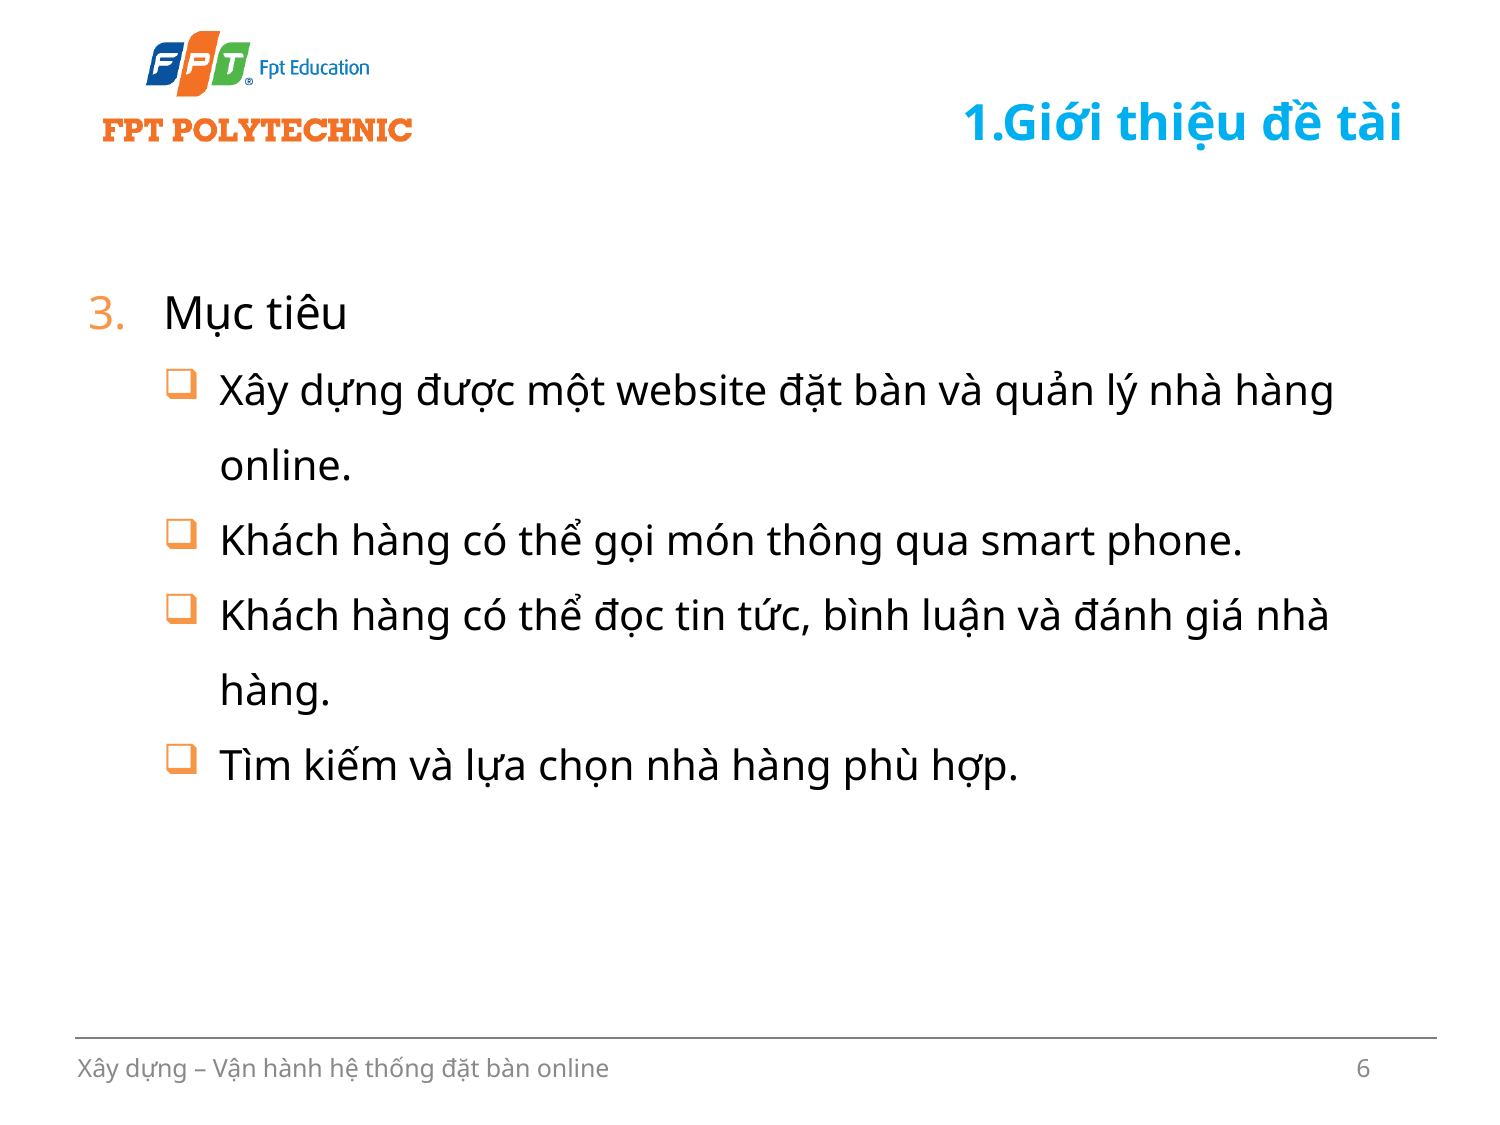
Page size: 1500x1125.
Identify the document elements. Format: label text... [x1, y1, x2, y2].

title 1.Giới thiệu đề tài [962, 90, 1500, 151]
footer Xây dựng – Vận hành hệ thống đặt bàn online [75, 1052, 612, 1088]
list Mục tiêu Xây dựng được một website đặt bàn và quản lý nhà hàng online. Khách hàng có thể gọi món thông qua smart phone. Khách hàng có thể đọc tin tức, bình luận và đánh giá nhà hàng. Tìm kiếm và lựa chọn nhà hàng phù hợp. [88, 256, 1427, 643]
slide_number 6 [1338, 1052, 1412, 1092]
picture [89, 22, 420, 157]
